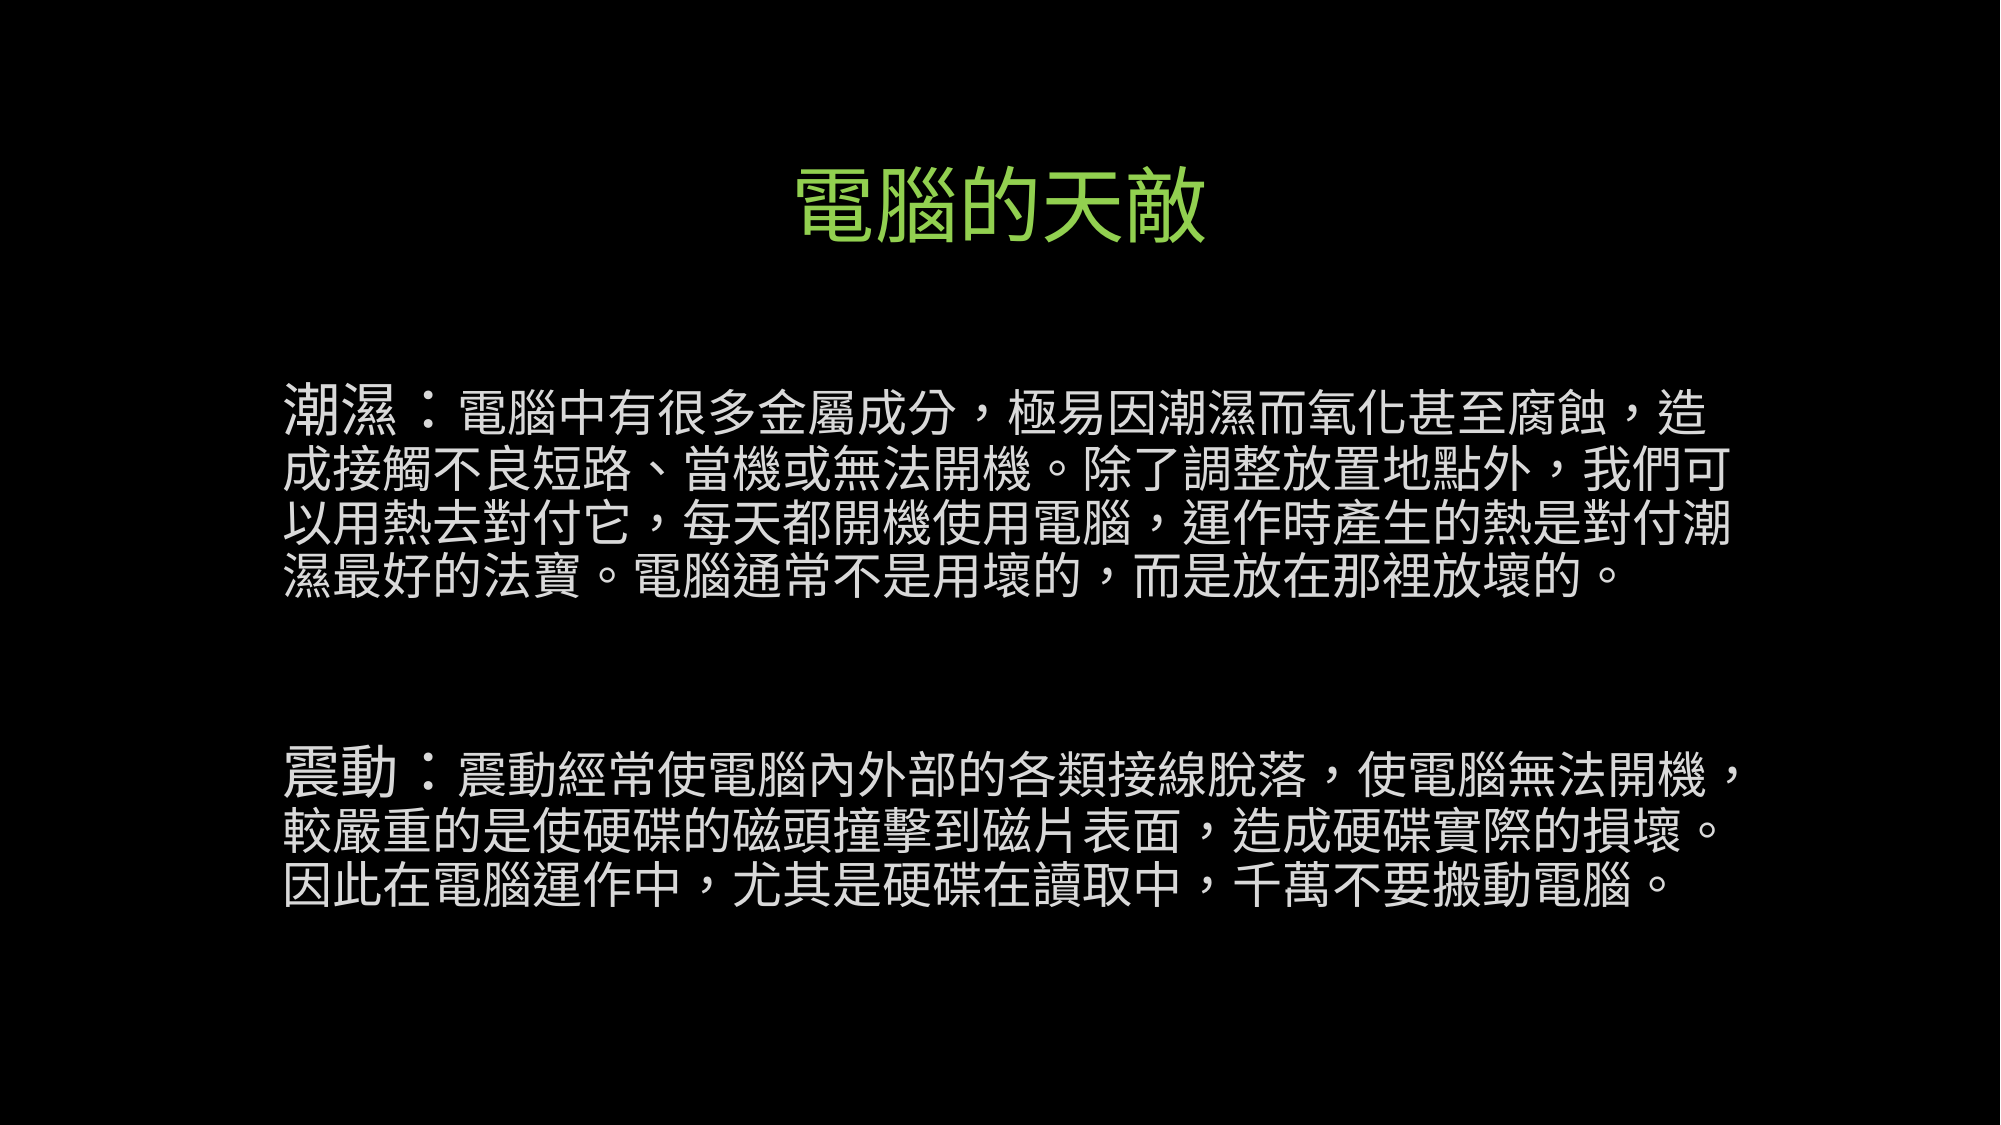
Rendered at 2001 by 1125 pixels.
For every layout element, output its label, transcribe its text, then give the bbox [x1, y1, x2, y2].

list 潮濕：電腦中有很多金屬成分，極易因潮濕而氧化甚至腐蝕，造成接觸不良短路、當機或無法開機。除了調整放置地點外，我們可以用熱去對付它，每天都開機使用電腦，運作時產生的熱是對付潮濕最好的法寶。電腦通常不是用壞的，而是放在那裡放壞的。 震動：震動經常使電腦內外部的各類接線脫落，使電腦無法開機，較嚴重的是使硬碟的磁頭撞擊到磁片表面，造成硬碟實際的損壞。因此在電腦運作中，尤其是硬碟在讀取中，千萬不要搬動電腦。 [267, 373, 1768, 1074]
title 電腦的天敵 [249, 75, 1750, 263]
